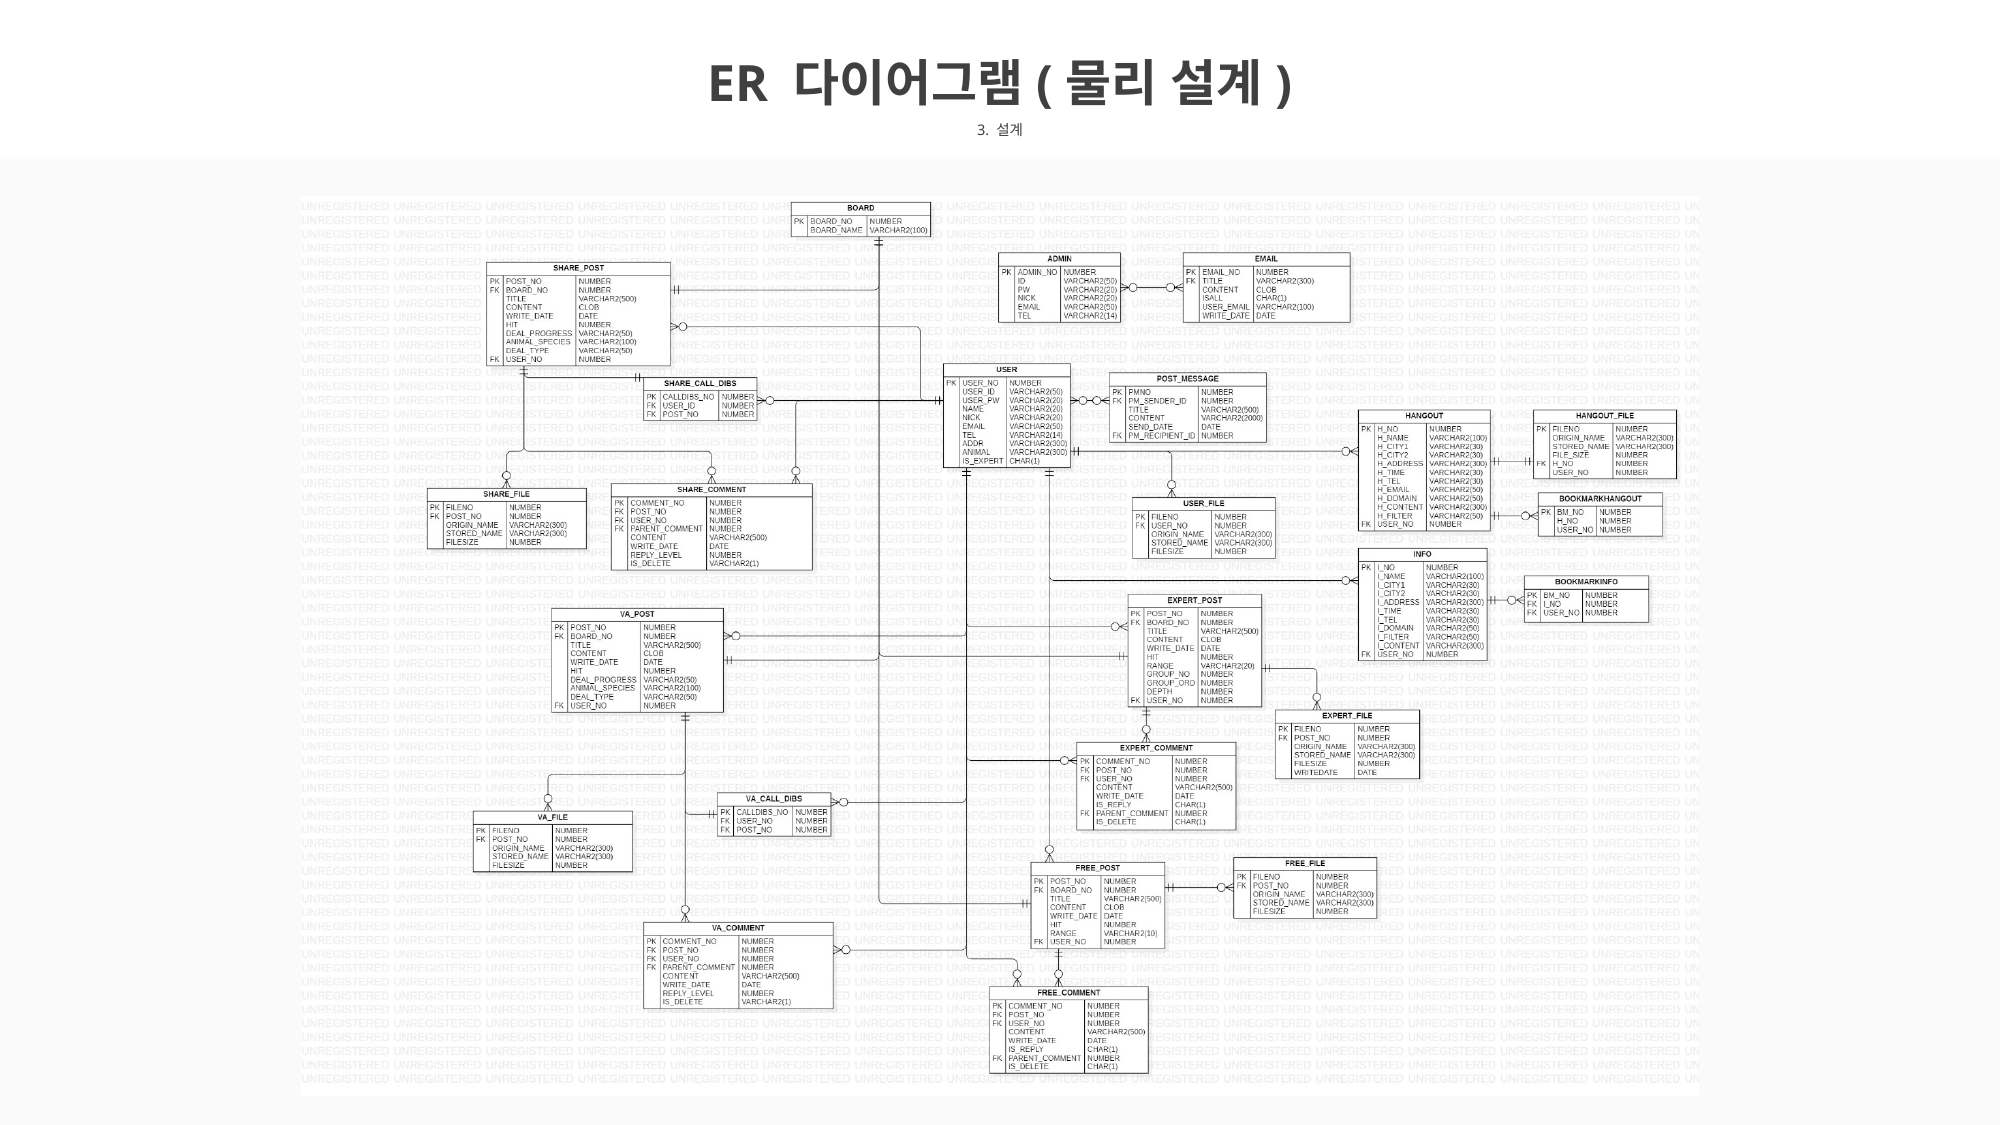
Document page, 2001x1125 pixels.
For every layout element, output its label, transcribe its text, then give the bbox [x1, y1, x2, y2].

picture [301, 196, 1699, 1096]
text_box ER 다이어그램(물리 설계) 3. 설계 [0, 0, 2000, 160]
